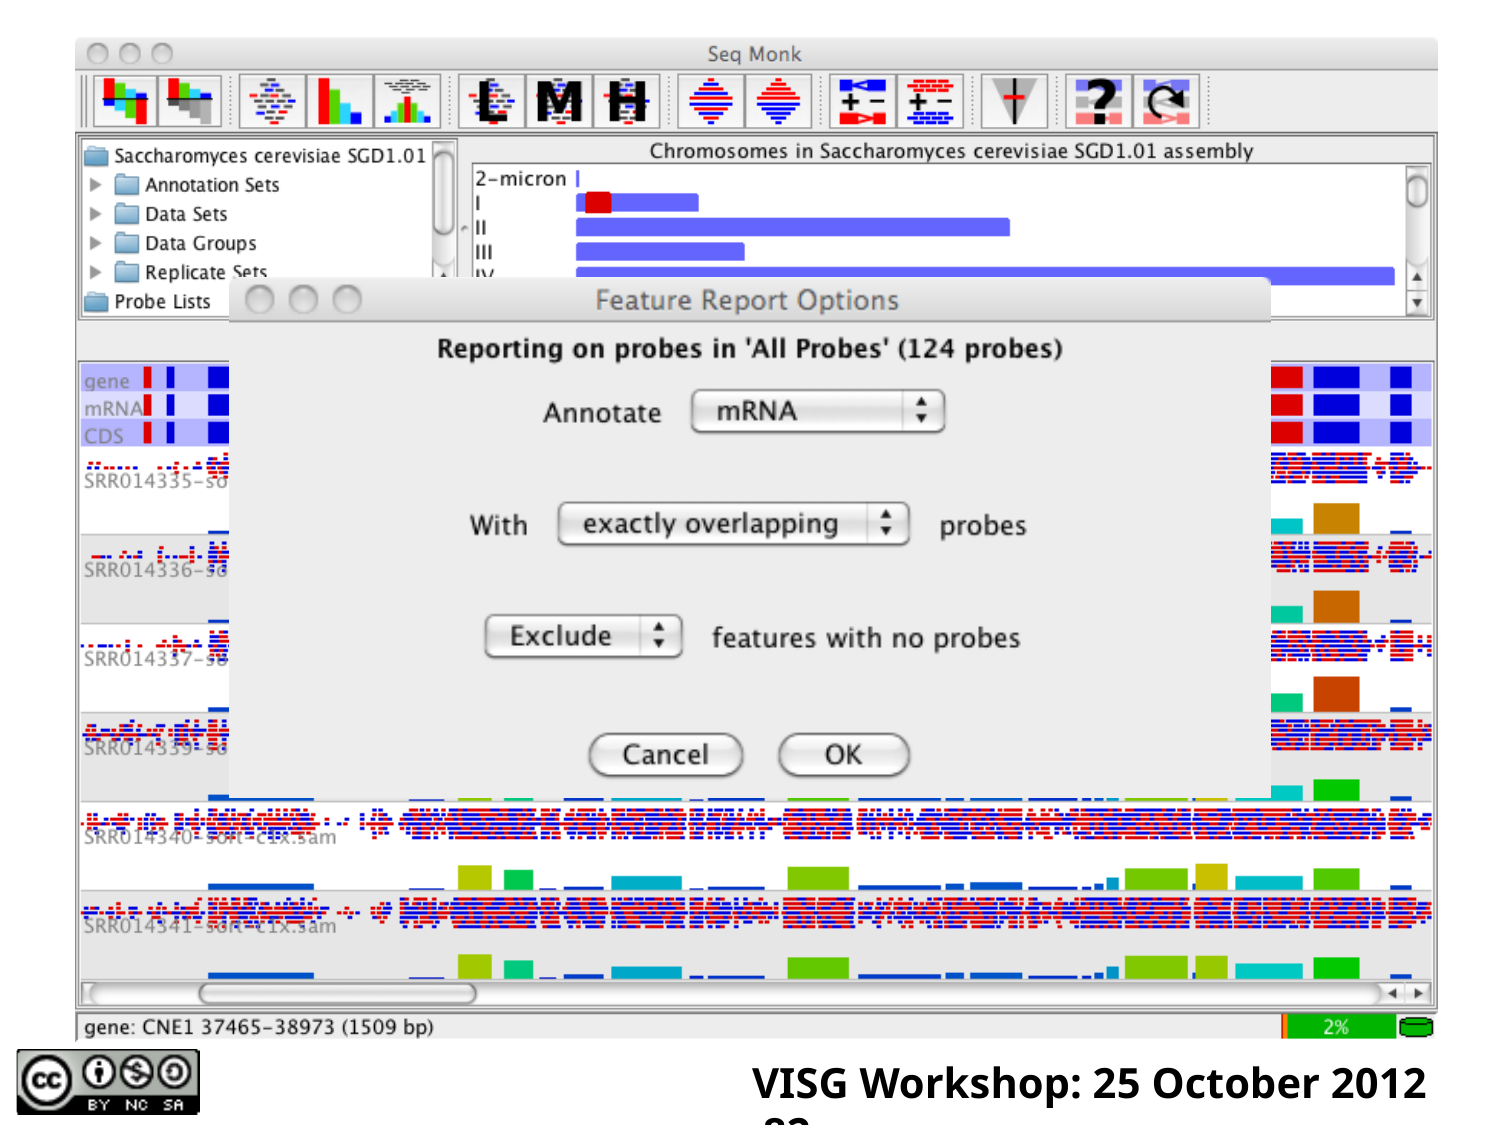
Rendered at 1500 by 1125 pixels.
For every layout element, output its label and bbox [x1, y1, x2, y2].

picture [74, 37, 1438, 1042]
picture [16, 1049, 200, 1115]
